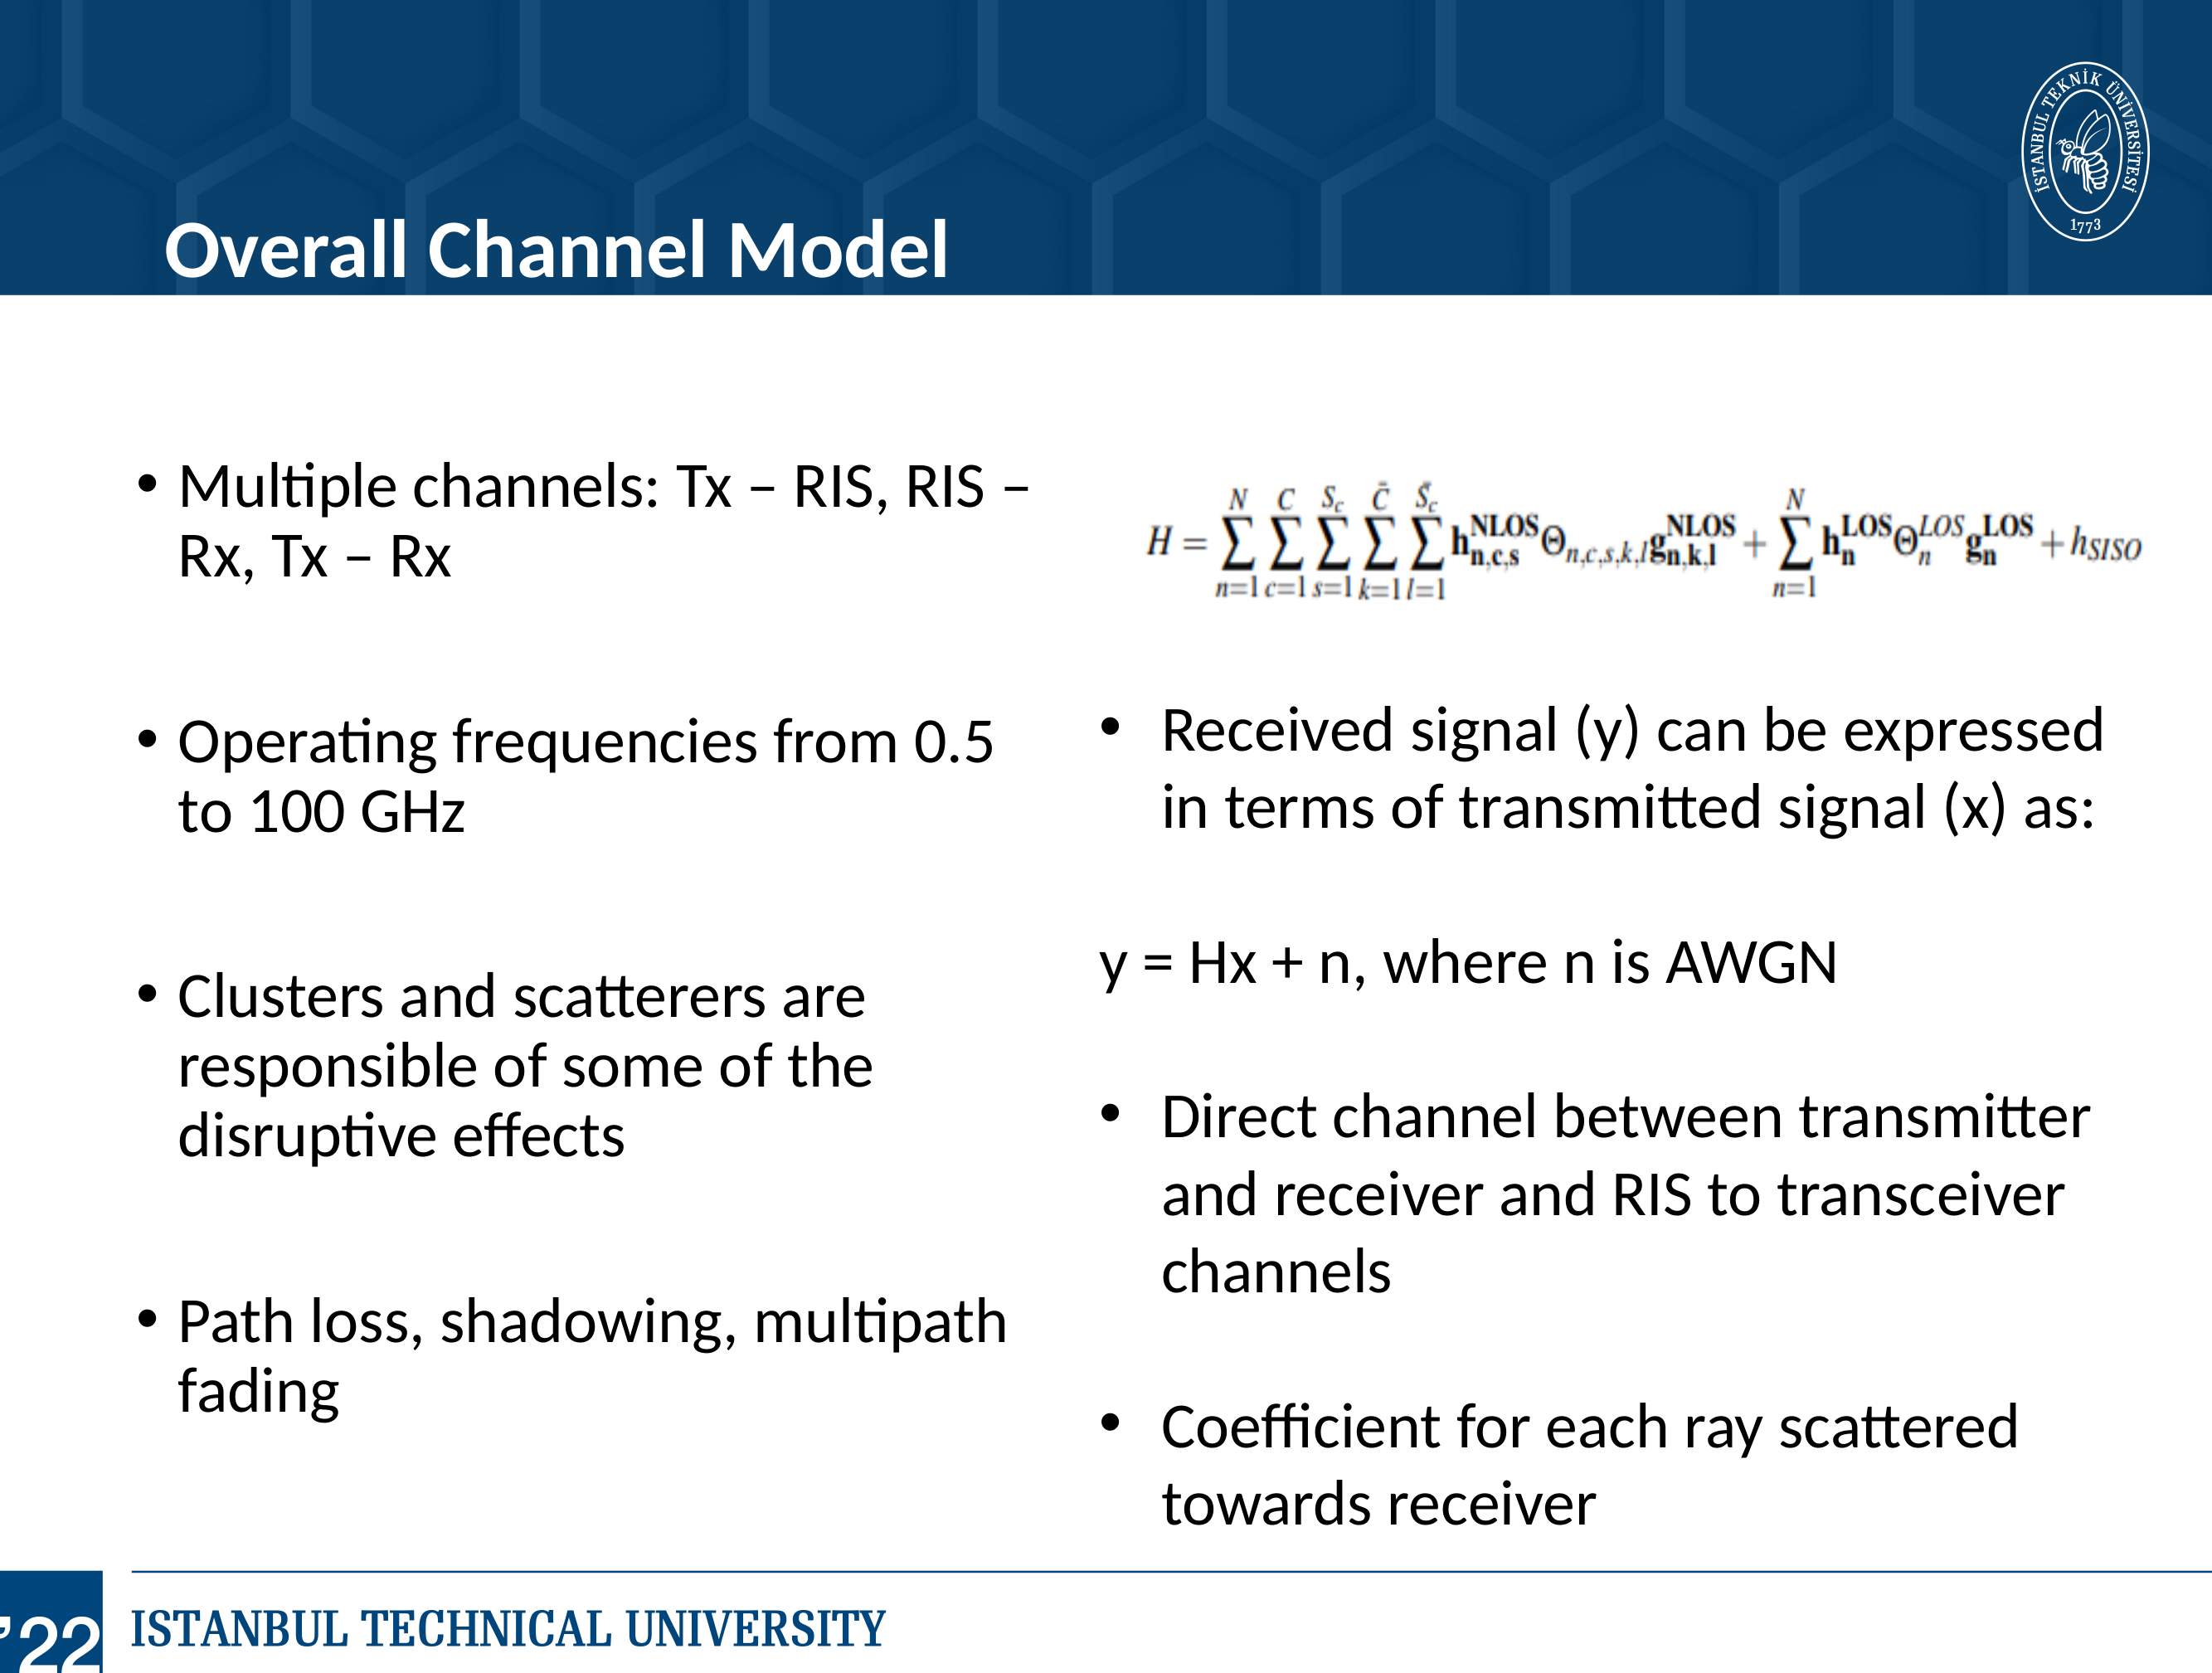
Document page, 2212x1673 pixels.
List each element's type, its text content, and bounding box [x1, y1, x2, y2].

picture [0, 0, 2212, 1673]
list Multiple channels: Tx – RIS, RIS – Rx, Tx – Rx Operating frequencies from 0.5 to 100 GHz Clusters and scatterers are responsible of some of the disruptive effects Path loss, shadowing, multipath fading [124, 445, 1065, 1507]
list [1087, 445, 2167, 649]
title Overall Channel Model [152, 89, 2060, 413]
text_box Received signal (y) can be expressed in terms of transmitted signal (x) as: y = Hx + n, where n is AWGN Direct channel between transmitter and receiver and RIS to transceiver channels Coefficient for each ray scattered towards receiver [1087, 680, 2121, 1673]
